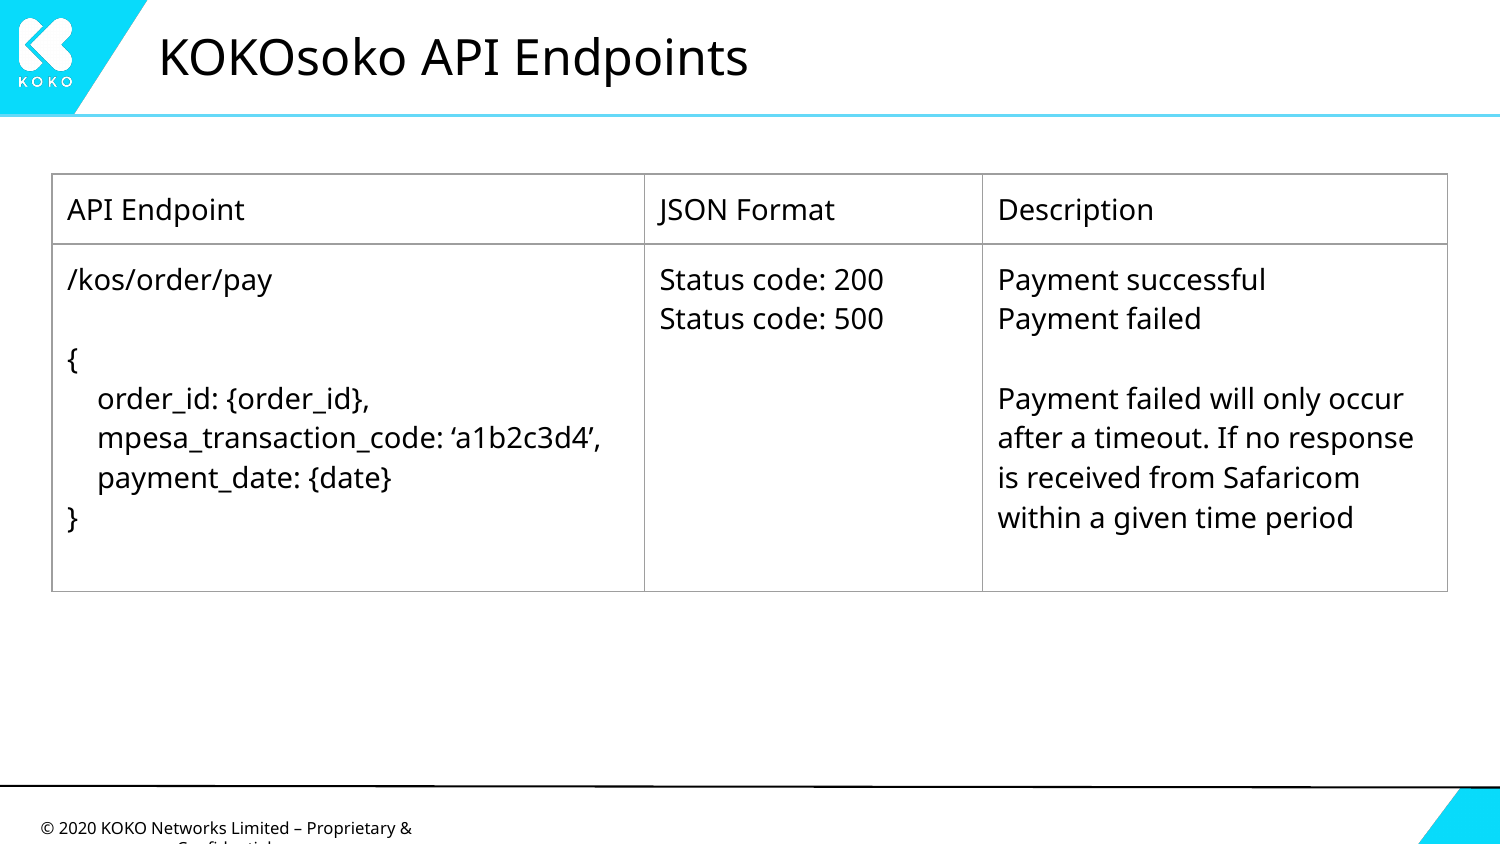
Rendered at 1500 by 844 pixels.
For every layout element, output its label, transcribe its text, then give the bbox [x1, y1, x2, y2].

table_header Description [983, 175, 1447, 243]
picture [1419, 789, 1500, 844]
table_header API Endpoint [53, 175, 644, 243]
table_cell Status code: 200 Status code: 500 [645, 245, 982, 591]
table_cell /kos/order/pay { order_id: {order_id}, mpesa_transaction_code: ‘a1b2c3d4’, payment_date: {date} } [53, 245, 644, 591]
title KOKOsoko API Endpoints [147, 11, 1444, 108]
picture [0, 0, 148, 114]
table_cell Payment successful Payment failed Payment failed will only occur after a timeout. If no response is received from Safaricom within a given time period [983, 245, 1447, 591]
table_header JSON Format [645, 175, 982, 243]
